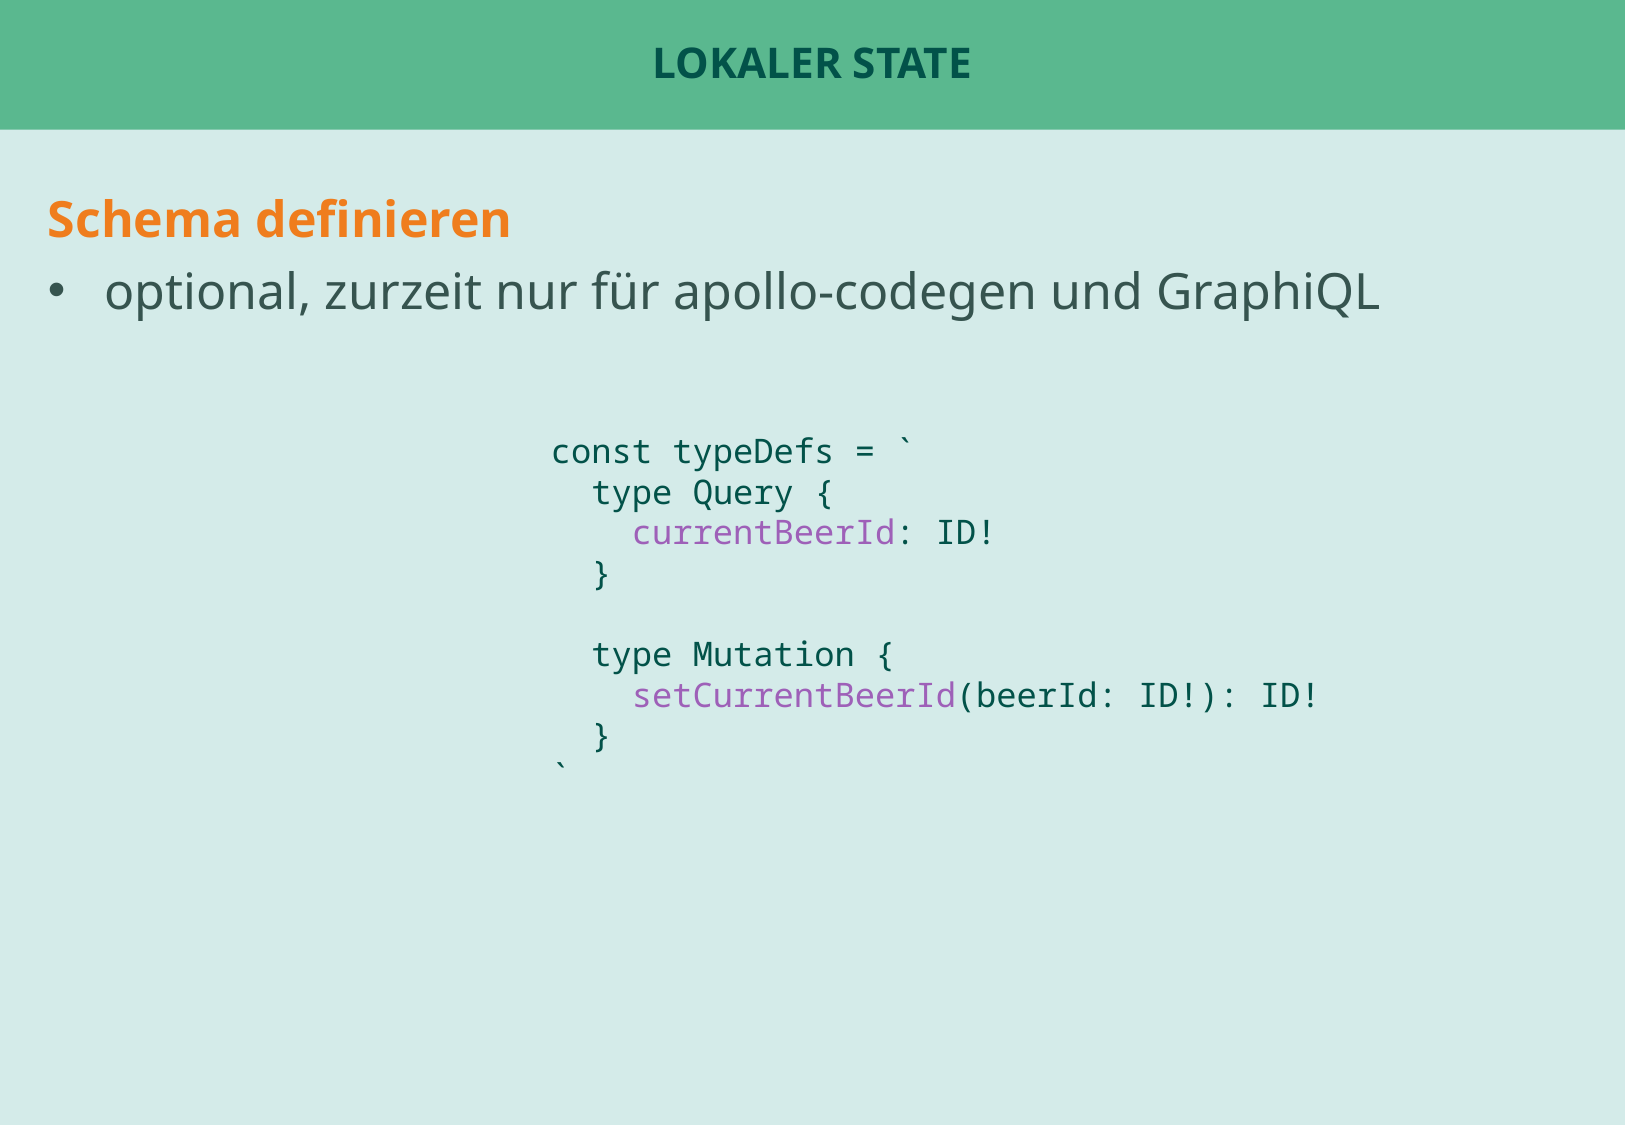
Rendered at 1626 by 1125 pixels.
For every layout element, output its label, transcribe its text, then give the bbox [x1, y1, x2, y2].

text_box const typeDefs = ` type Query { currentBeerId: ID! } type Mutation { setCurrentBeerId(beerId: ID!): ID! } ` [550, 429, 1625, 836]
title Lokaler State [0, 0, 1625, 130]
text_box Schema definieren optional, zurzeit nur für apollo-codegen und GraphiQL [33, 168, 1592, 327]
